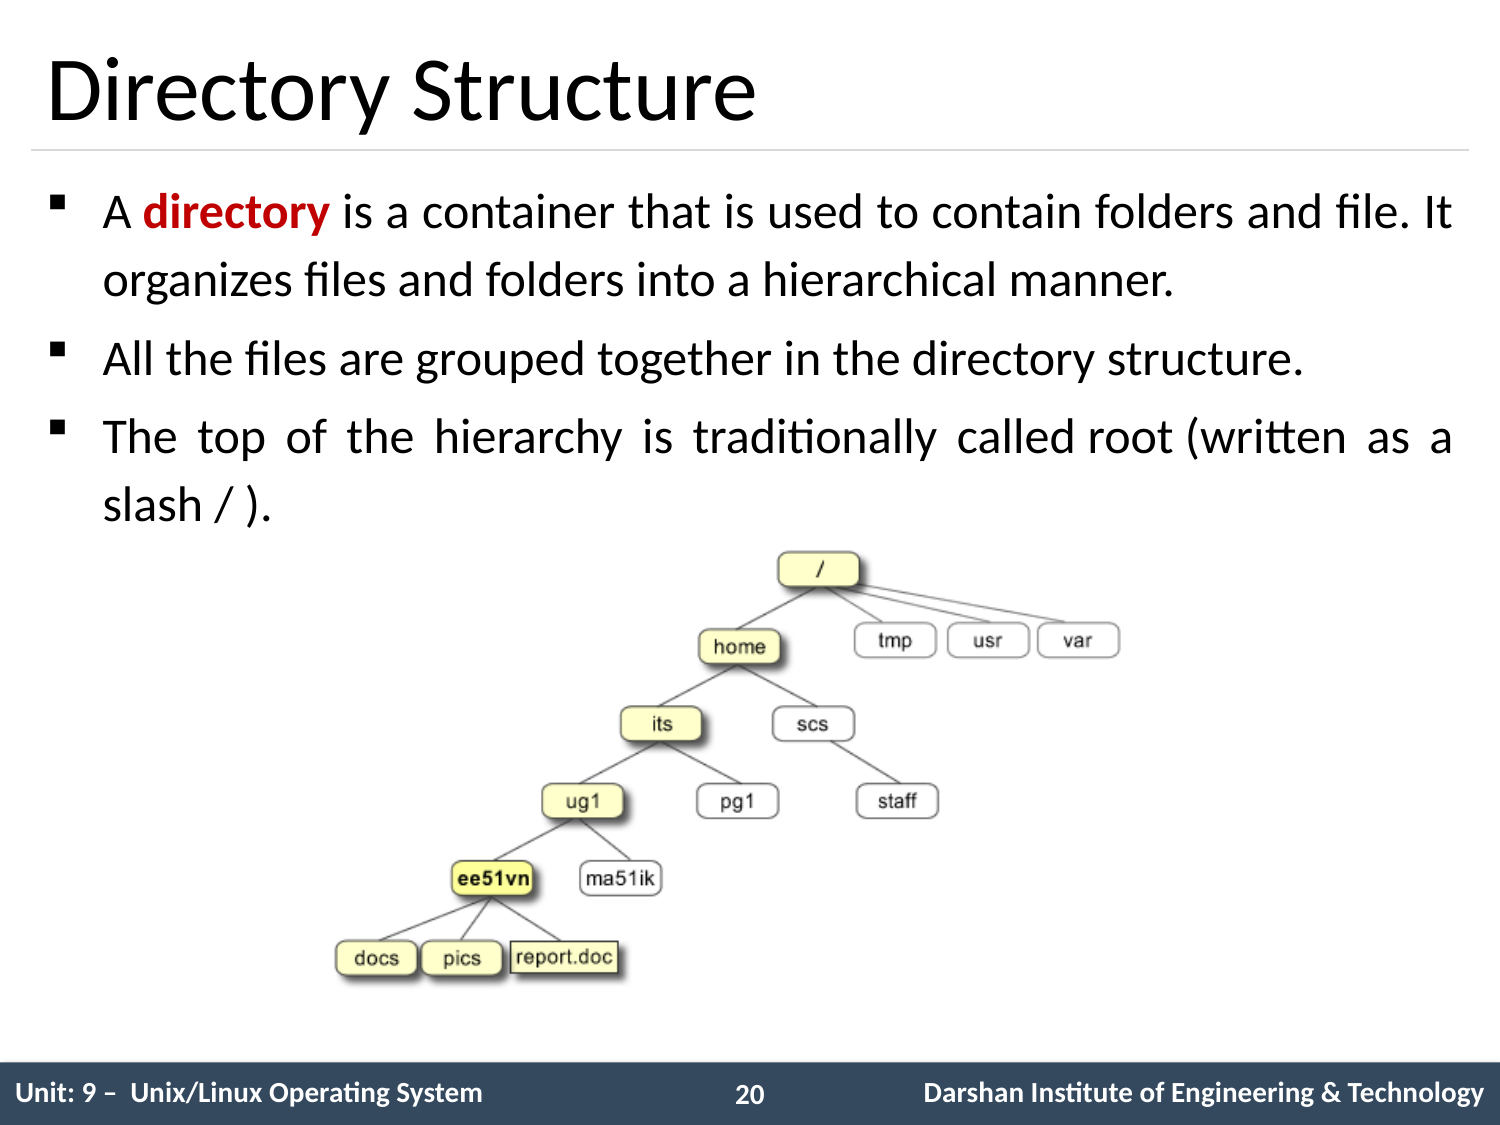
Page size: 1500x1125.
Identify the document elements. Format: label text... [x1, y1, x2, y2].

list A directory is a container that is used to contain folders and file. It organizes files and folders into a hierarchical manner. All the files are grouped together in the directory structure. The top of the hierarchy is traditionally called root (written as a slash / ). [31, 162, 1469, 1038]
title Directory Structure [31, 17, 1469, 150]
picture [307, 523, 1193, 1024]
